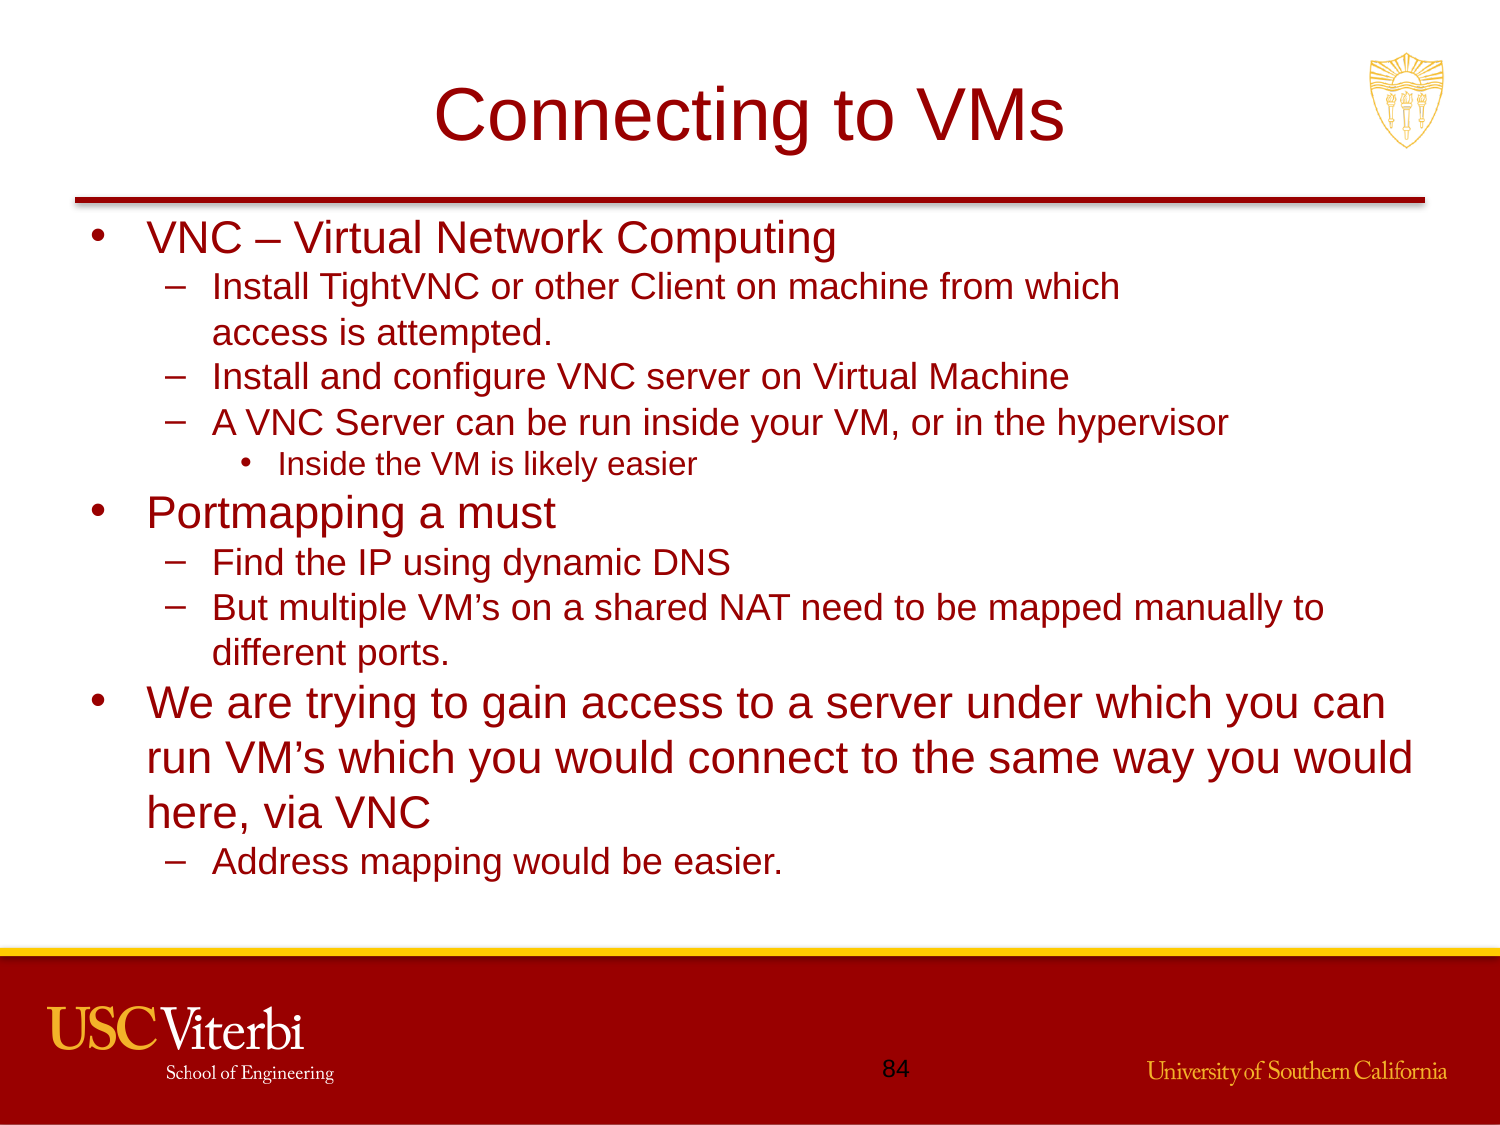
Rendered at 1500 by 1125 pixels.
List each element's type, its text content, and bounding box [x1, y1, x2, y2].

picture [1345, 39, 1468, 162]
list VNC – Virtual Network Computing Install TightVNC or other Client on machine from which access is attempted. Install and configure VNC server on Virtual Machine A VNC Server can be run inside your VM, or in the hypervisor Inside the VM is likely easier Portmapping a must Find the IP using dynamic DNS But multiple VM’s on a shared NAT need to be mapped manually to different ports. We are trying to gain access to a server under which you can run VM’s which you would connect to the same way you would here, via VNC Address mapping would be easier. [75, 200, 1450, 943]
slide_number 83 [575, 1037, 925, 1098]
title Connecting to VMs [75, 45, 1425, 200]
picture [1147, 1060, 1447, 1086]
picture [47, 1006, 334, 1084]
